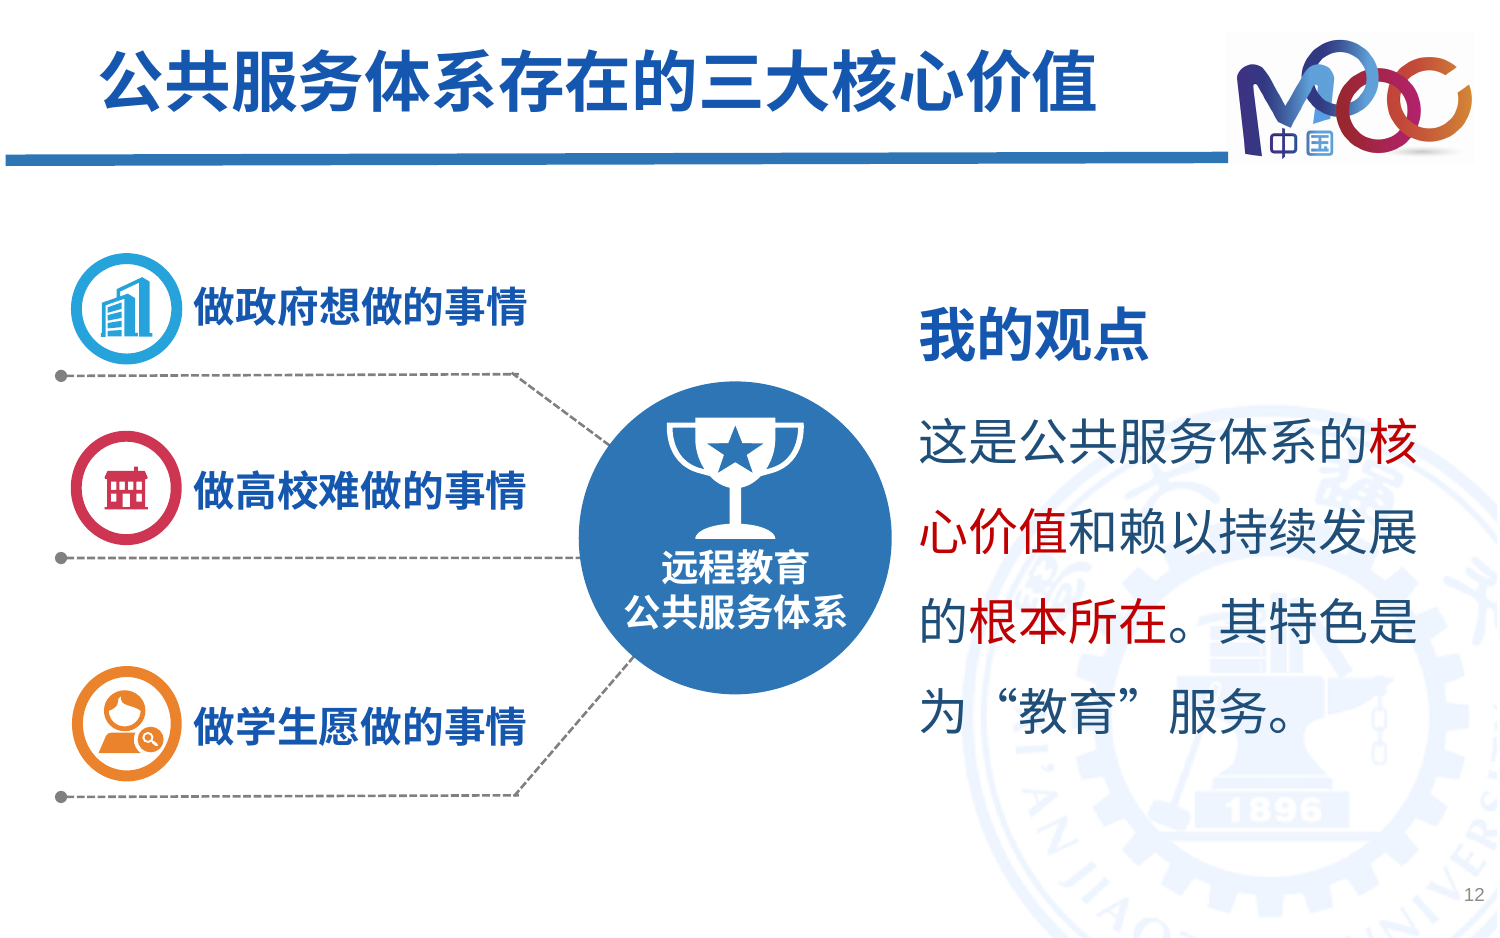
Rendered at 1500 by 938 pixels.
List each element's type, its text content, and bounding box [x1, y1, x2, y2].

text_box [76, 258, 177, 359]
text_box 做学生愿做的事情 [178, 693, 513, 758]
text_box 我的观点 这是公共服务体系的核心价值和赖以持续发展的根本所在。其特色是为“教育”服务。 [903, 255, 1468, 748]
text_box 12 [1447, 868, 1500, 919]
text_box 做高校难做的事情 [178, 456, 511, 522]
text_box [736, 417, 804, 537]
text_box [737, 642, 854, 696]
text_box [736, 380, 893, 629]
text_box 公共服务体系存在的三大核心价值 [82, 32, 1114, 127]
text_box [511, 372, 736, 539]
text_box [76, 436, 177, 540]
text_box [513, 537, 737, 797]
text_box 做政府想做的事情 [178, 273, 543, 338]
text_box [77, 671, 177, 776]
picture [1225, 31, 1475, 164]
text_box 远程教育 公共服务体系 [737, 537, 864, 642]
